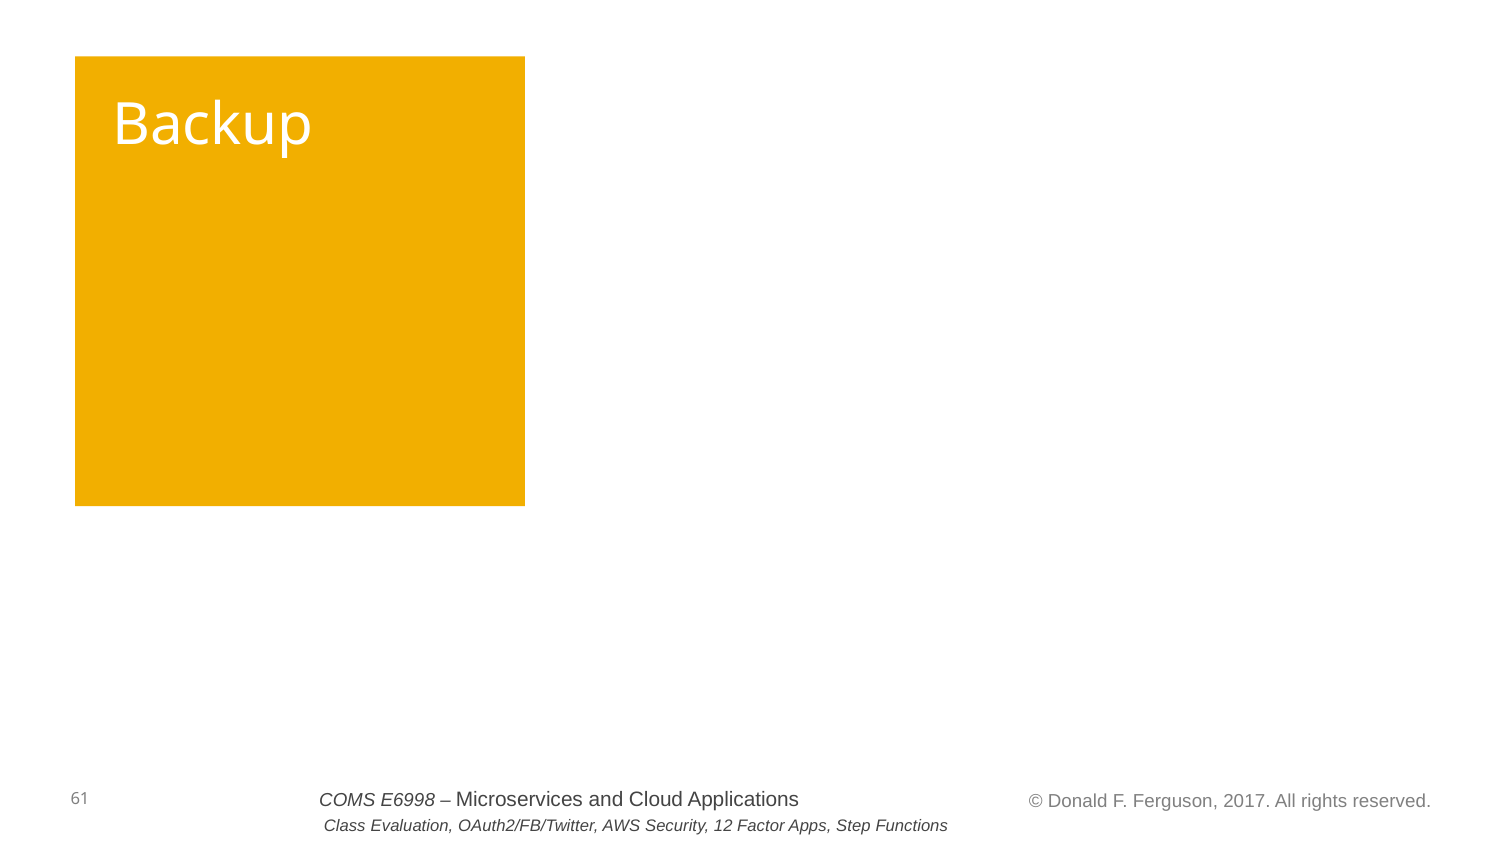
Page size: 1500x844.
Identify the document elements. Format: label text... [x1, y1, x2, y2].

title Backup [74, 56, 526, 507]
